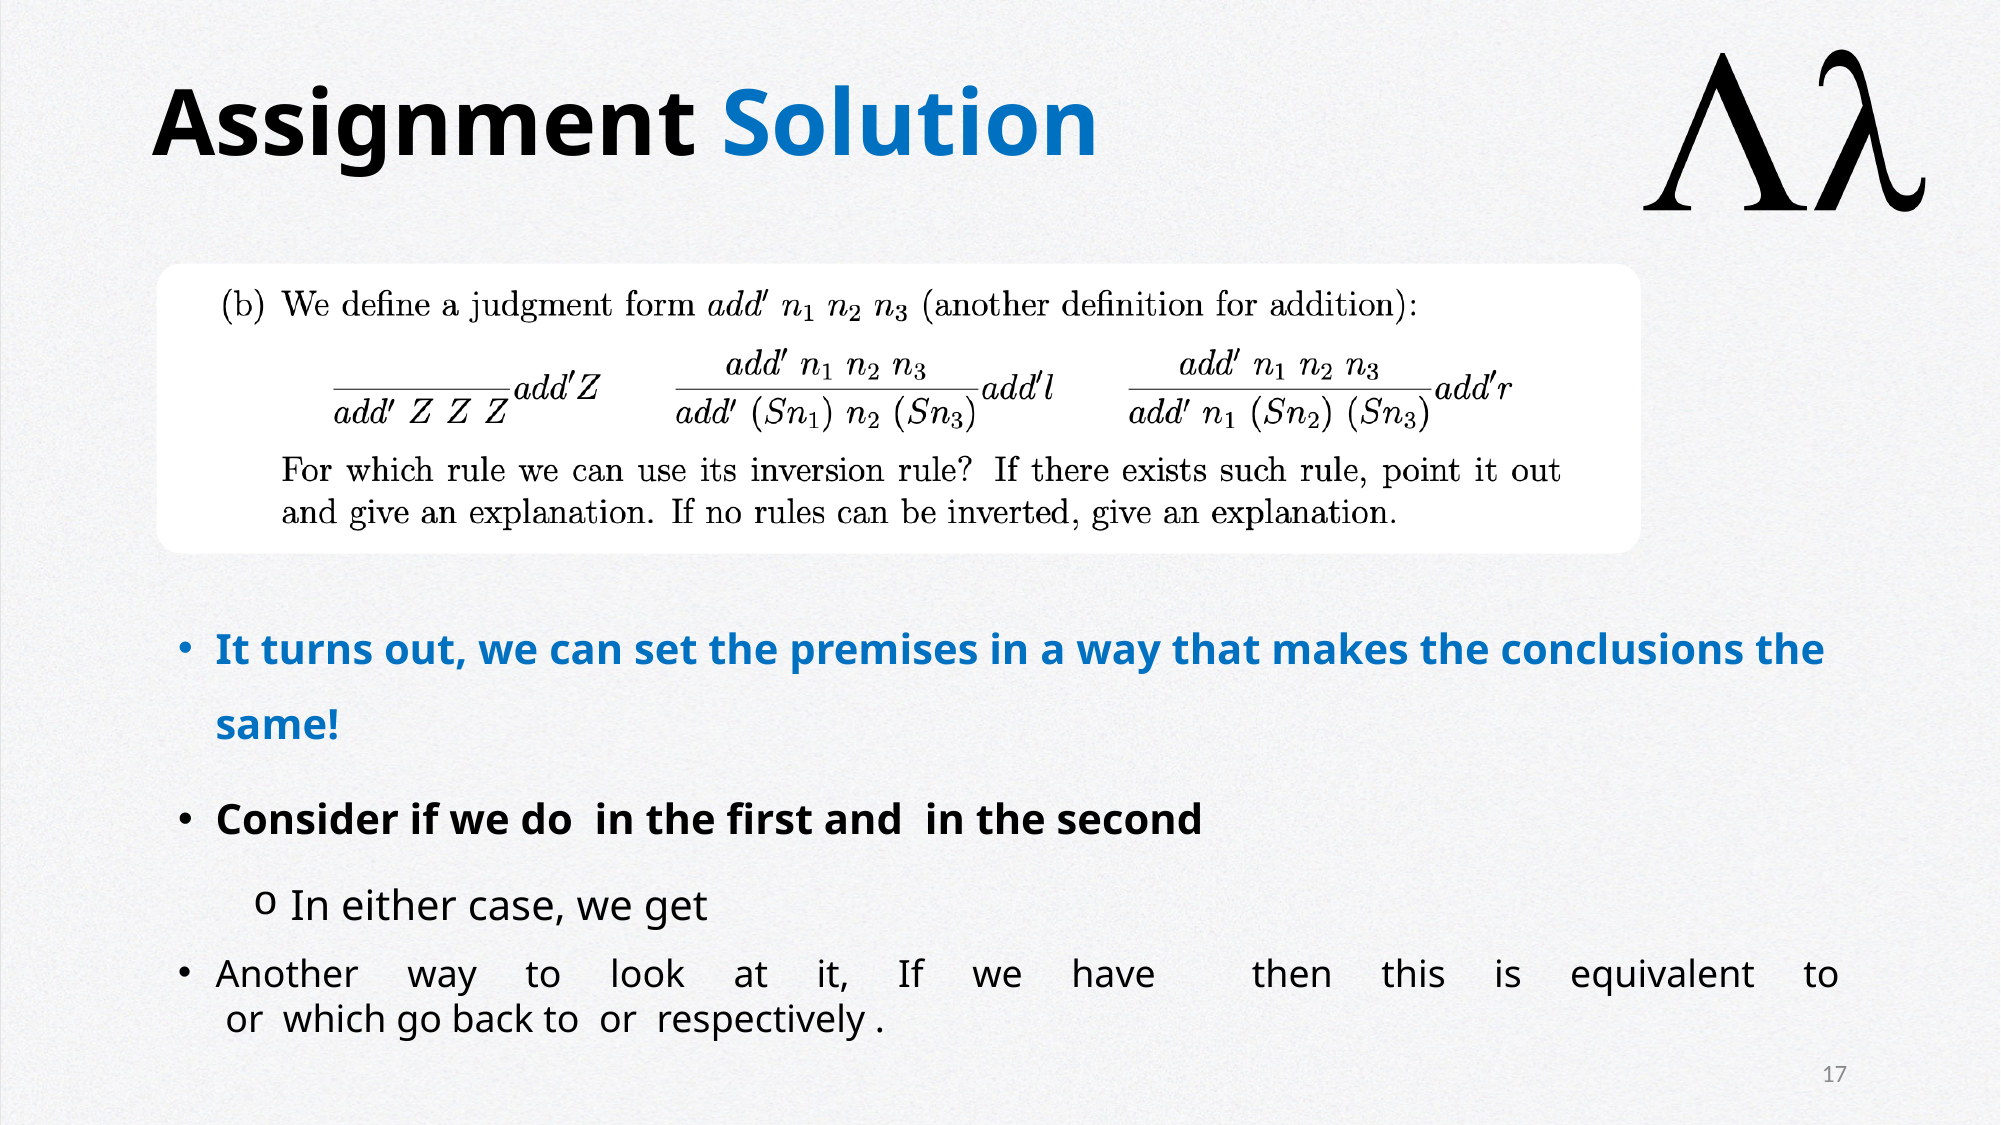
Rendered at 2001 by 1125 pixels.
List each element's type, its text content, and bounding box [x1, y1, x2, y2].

slide_number 16 [1412, 1042, 1863, 1103]
title Assignment Solution [137, 17, 1863, 235]
picture [0, 0, 2001, 1125]
